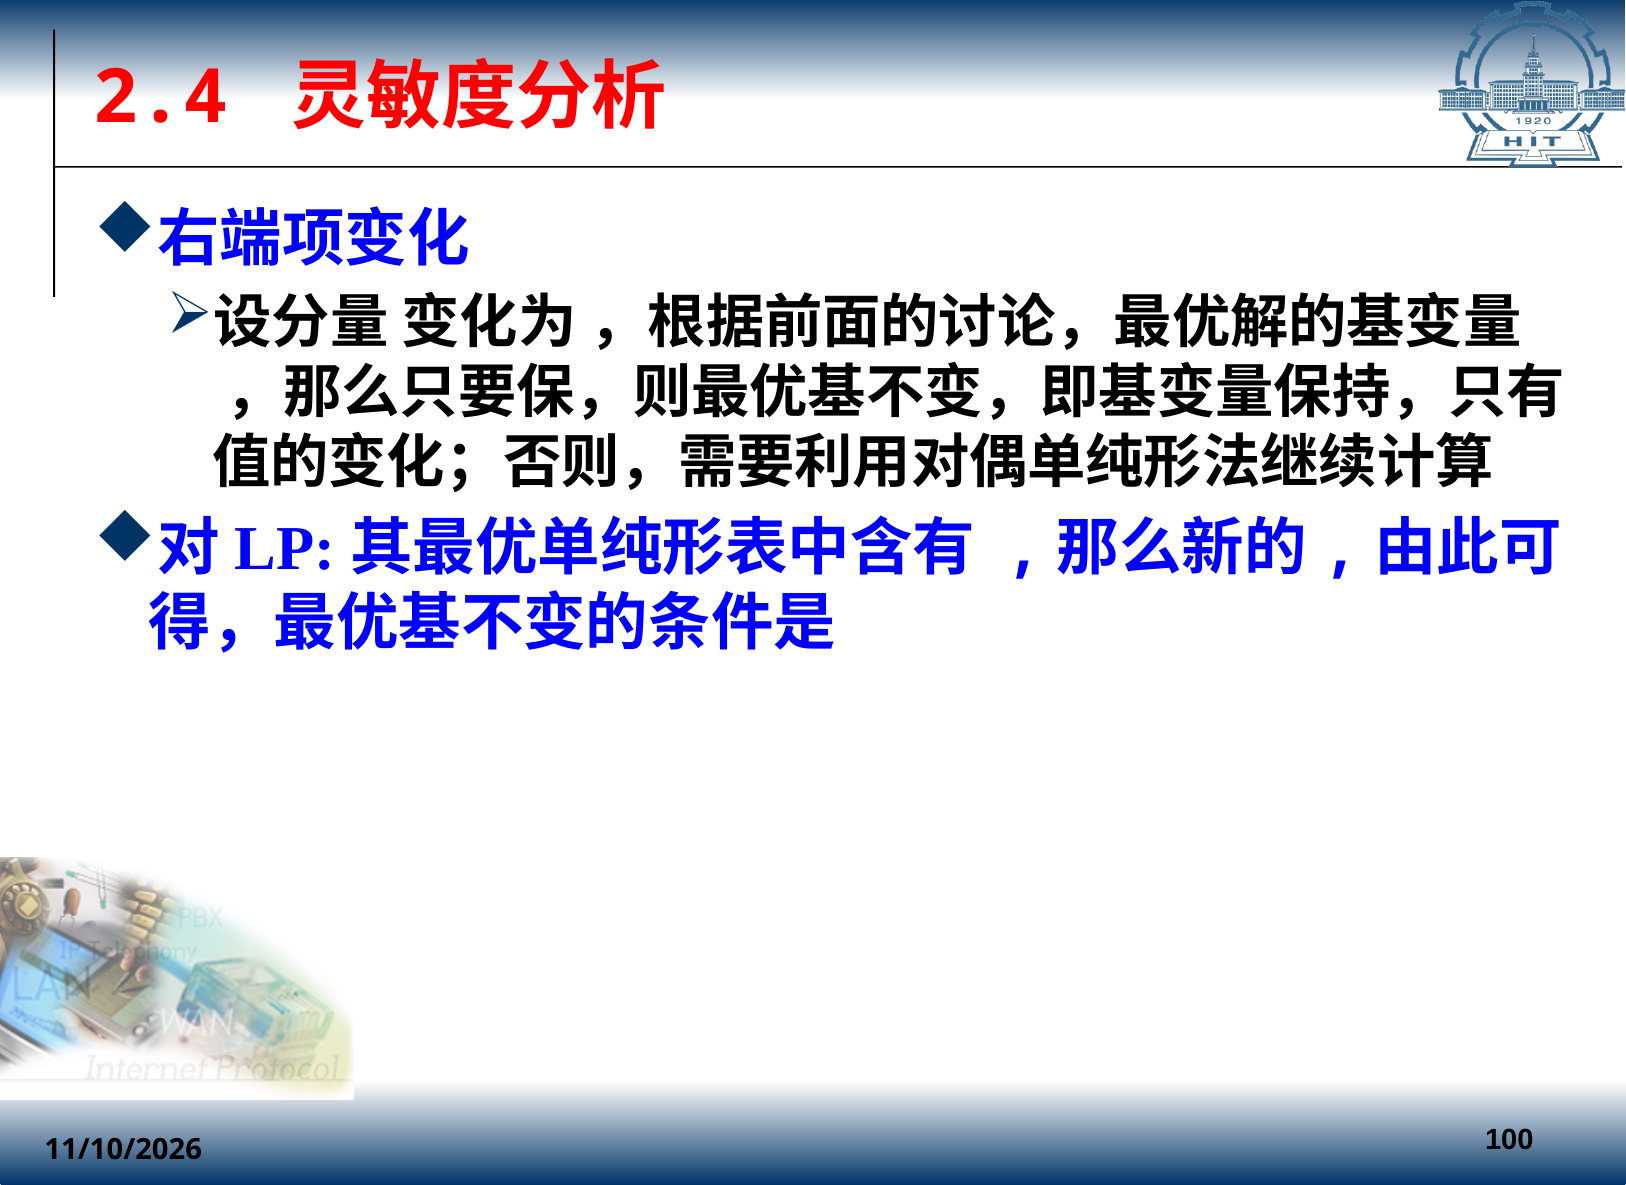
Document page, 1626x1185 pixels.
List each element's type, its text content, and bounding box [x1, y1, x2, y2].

picture [1438, 1, 1626, 167]
title 2.4 灵敏度分析 [78, 29, 1498, 155]
picture [0, 857, 354, 1100]
